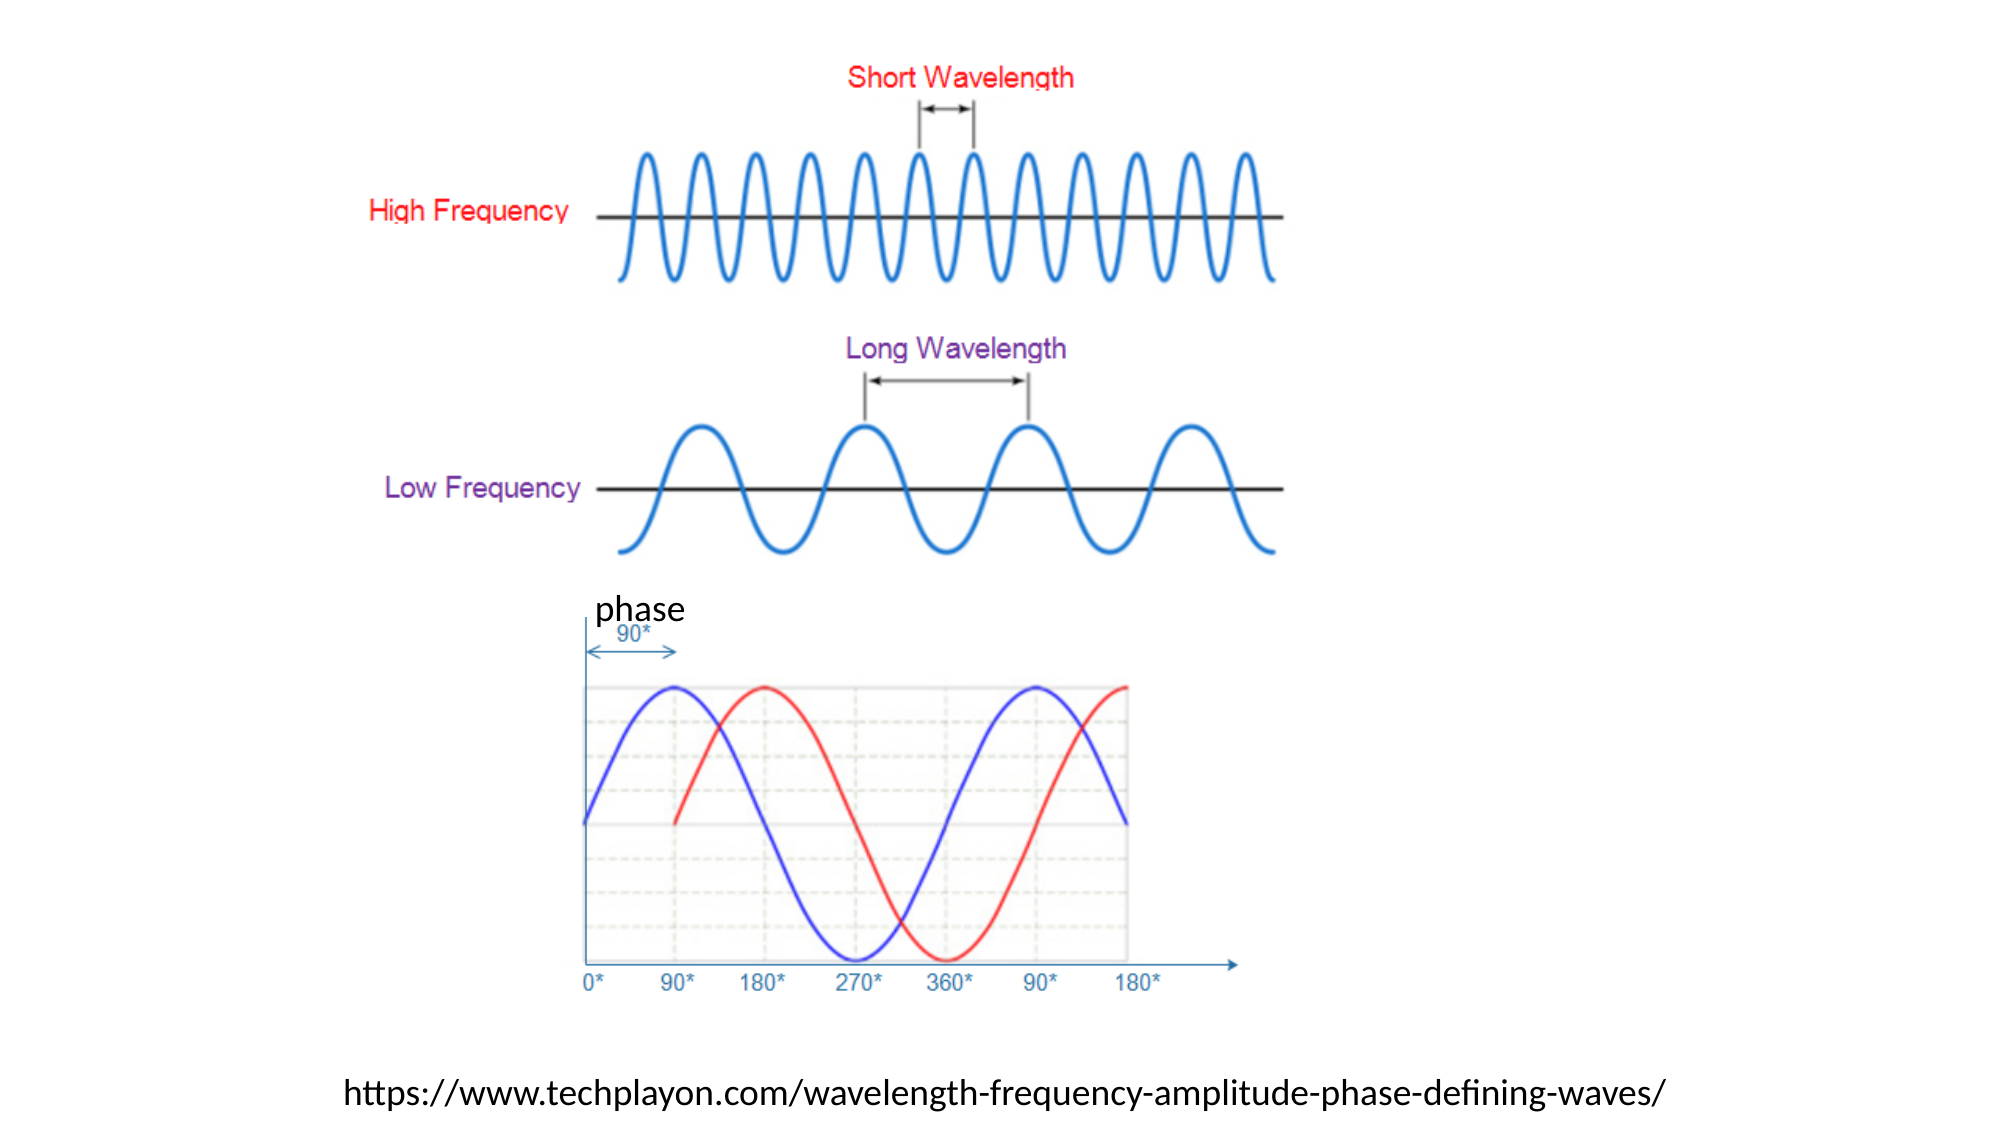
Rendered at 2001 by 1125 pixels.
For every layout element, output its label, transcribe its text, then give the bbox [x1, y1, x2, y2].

picture [345, 44, 1324, 1041]
text_box https://www.techplayon.com/wavelength-frequency-amplitude-phase-defining-waves/ [10, 1060, 2000, 1120]
